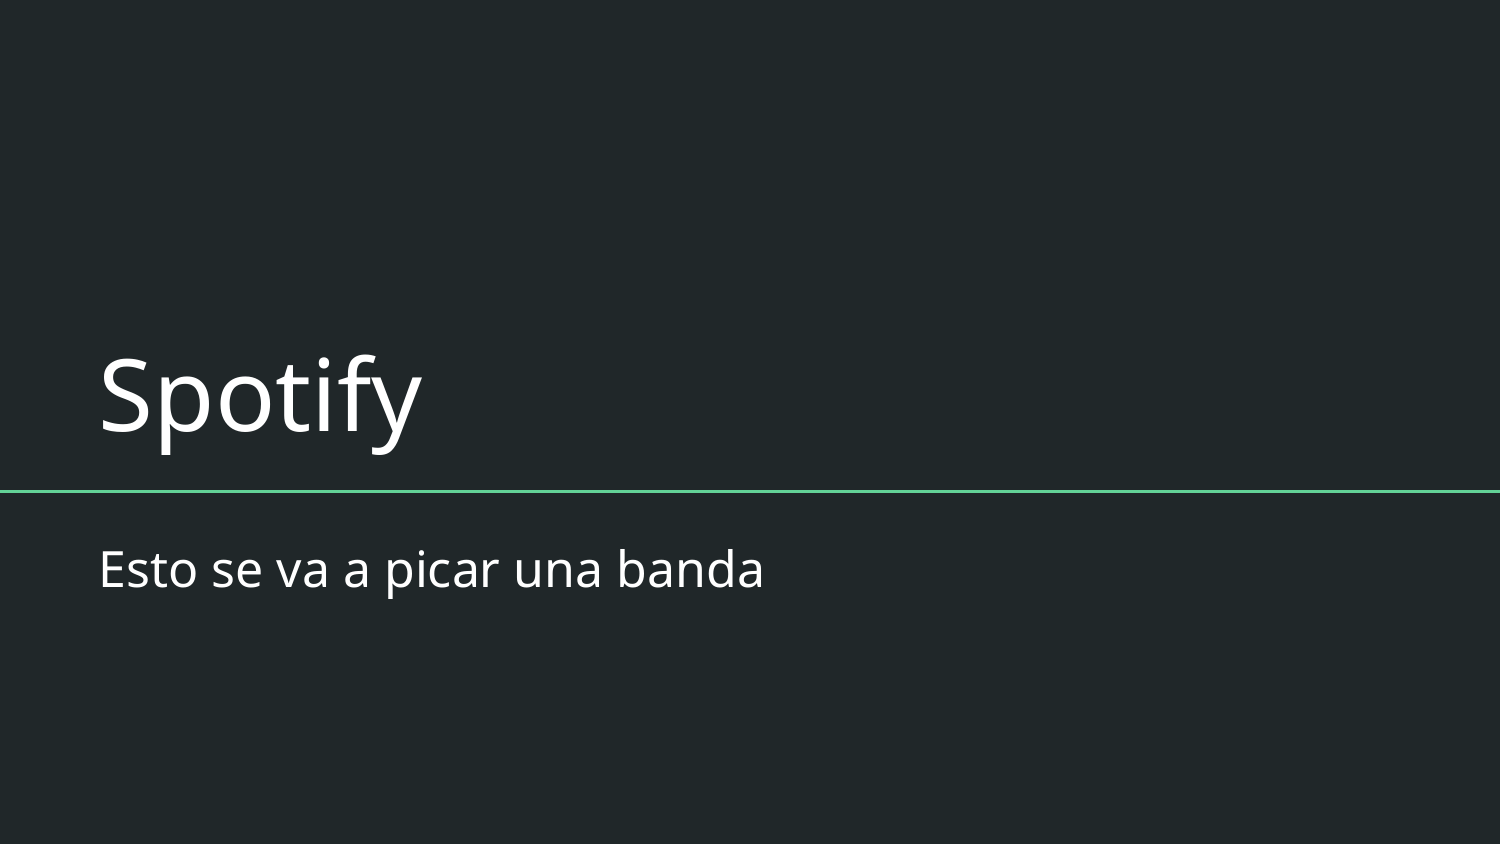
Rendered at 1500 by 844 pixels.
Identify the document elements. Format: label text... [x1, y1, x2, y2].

subtitle Esto se va a picar una banda [83, 522, 1417, 626]
title Spotify [83, 206, 1417, 467]
